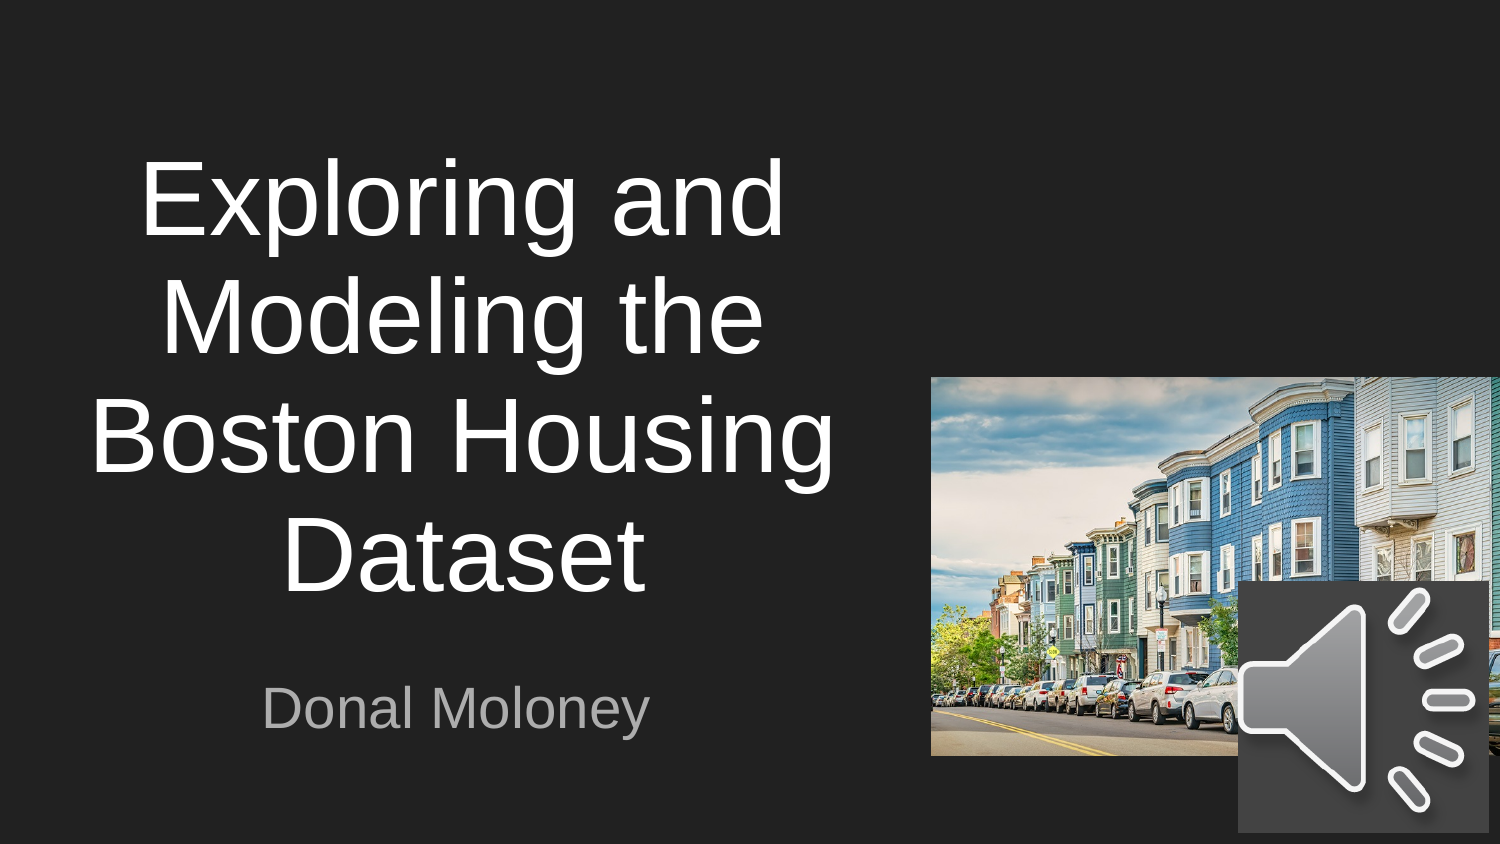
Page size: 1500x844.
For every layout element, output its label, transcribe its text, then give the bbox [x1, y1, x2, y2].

picture [931, 376, 1500, 834]
title Exploring and Modeling the Boston Housing Dataset [51, 122, 875, 629]
subtitle Donal Moloney [98, 660, 815, 791]
